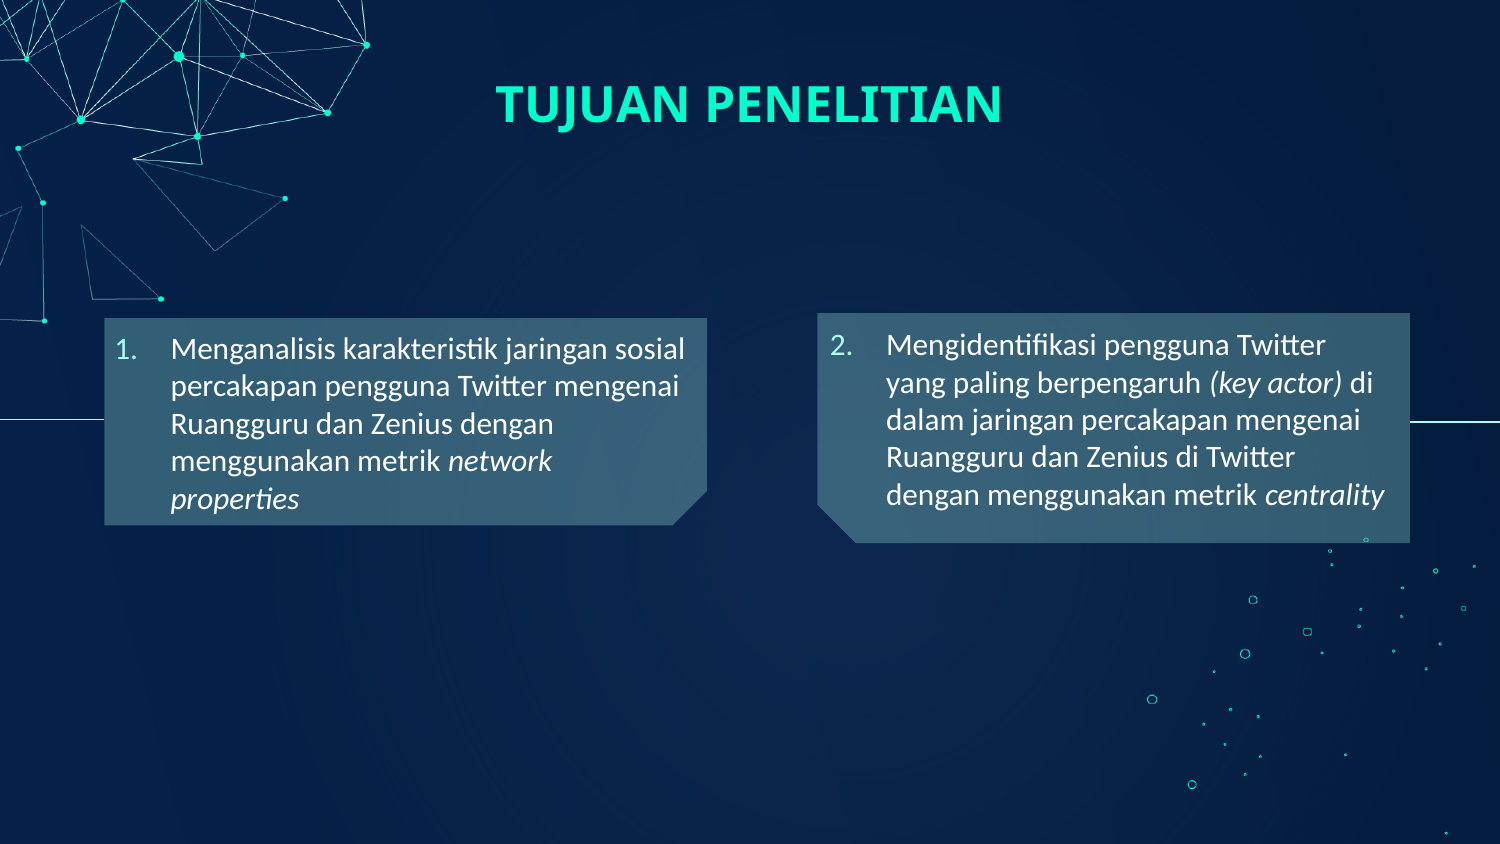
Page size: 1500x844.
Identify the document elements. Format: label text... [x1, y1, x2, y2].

title TUJUAN PENELITIAN [322, 57, 1178, 160]
picture [0, 0, 1500, 844]
subtitle Mengidentifikasi pengguna Twitter yang paling berpengaruh (key actor) di dalam jaringan percakapan mengenai Ruangguru dan Zenius di Twitter dengan menggunakan metrik centrality [814, 309, 1408, 540]
subtitle Menganalisis karakteristik jaringan sosial percakapan pengguna Twitter mengenai Ruangguru dan Zenius dengan menggunakan metrik network properties [99, 313, 702, 521]
text_box [104, 521, 677, 526]
text_box [702, 318, 707, 496]
text_box [852, 427, 1410, 544]
